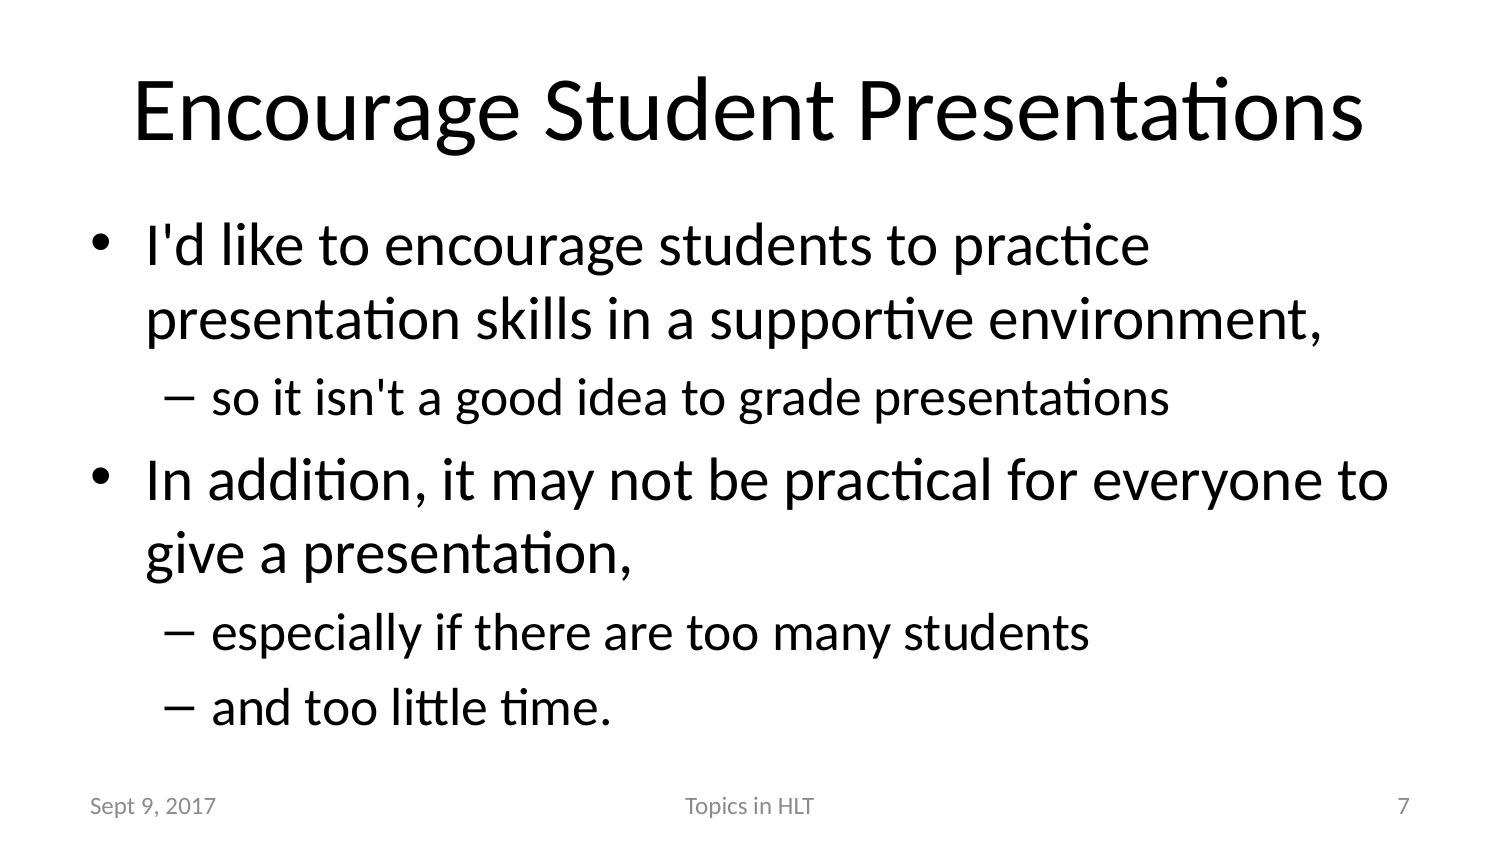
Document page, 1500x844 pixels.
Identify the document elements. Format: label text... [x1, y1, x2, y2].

slide_number 7 [1074, 782, 1425, 827]
title Encourage Student Presentations [75, 33, 1425, 175]
list I'd like to encourage students to practice presentation skills in a supportive environment, so it isn't a good idea to grade presentations In addition, it may not be practical for everyone to give a presentation, especially if there are too many students and too little time. [75, 196, 1425, 754]
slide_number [75, 782, 425, 827]
footer Topics in HLT [512, 782, 988, 827]
